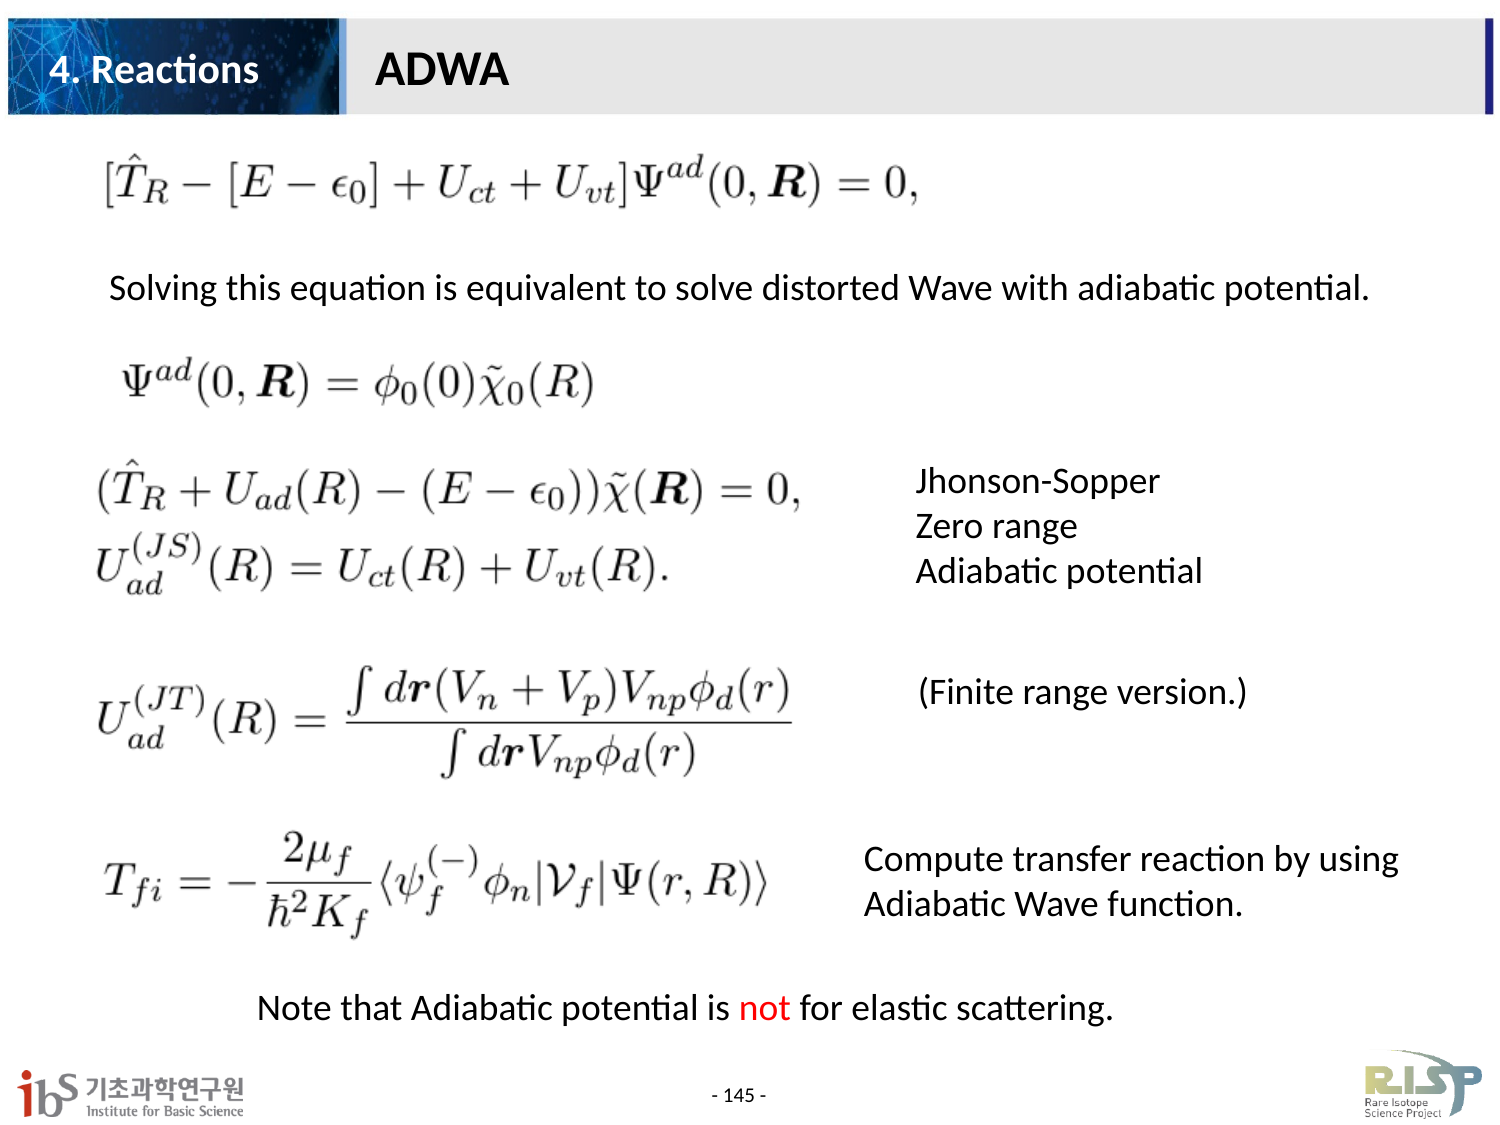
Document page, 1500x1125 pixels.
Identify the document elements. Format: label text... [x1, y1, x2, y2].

picture [71, 622, 825, 802]
picture [56, 431, 827, 612]
picture [113, 338, 607, 428]
picture [1364, 1049, 1482, 1119]
picture [76, 813, 785, 947]
picture [2, 10, 1500, 233]
picture [17, 1070, 243, 1117]
text_box Solving this equation is equivalent to solve distorted Wave with adiabatic potential. [94, 255, 1421, 315]
text_box Jhonson-Sopper Zero range Adiabatic potential [900, 448, 1219, 599]
text_box (Finite range version.) [903, 659, 1264, 720]
text_box Note that Adiabatic potential is not for elastic scattering. [242, 975, 1329, 1036]
text_box Compute transfer reaction by using Adiabatic Wave function. [849, 826, 1415, 932]
